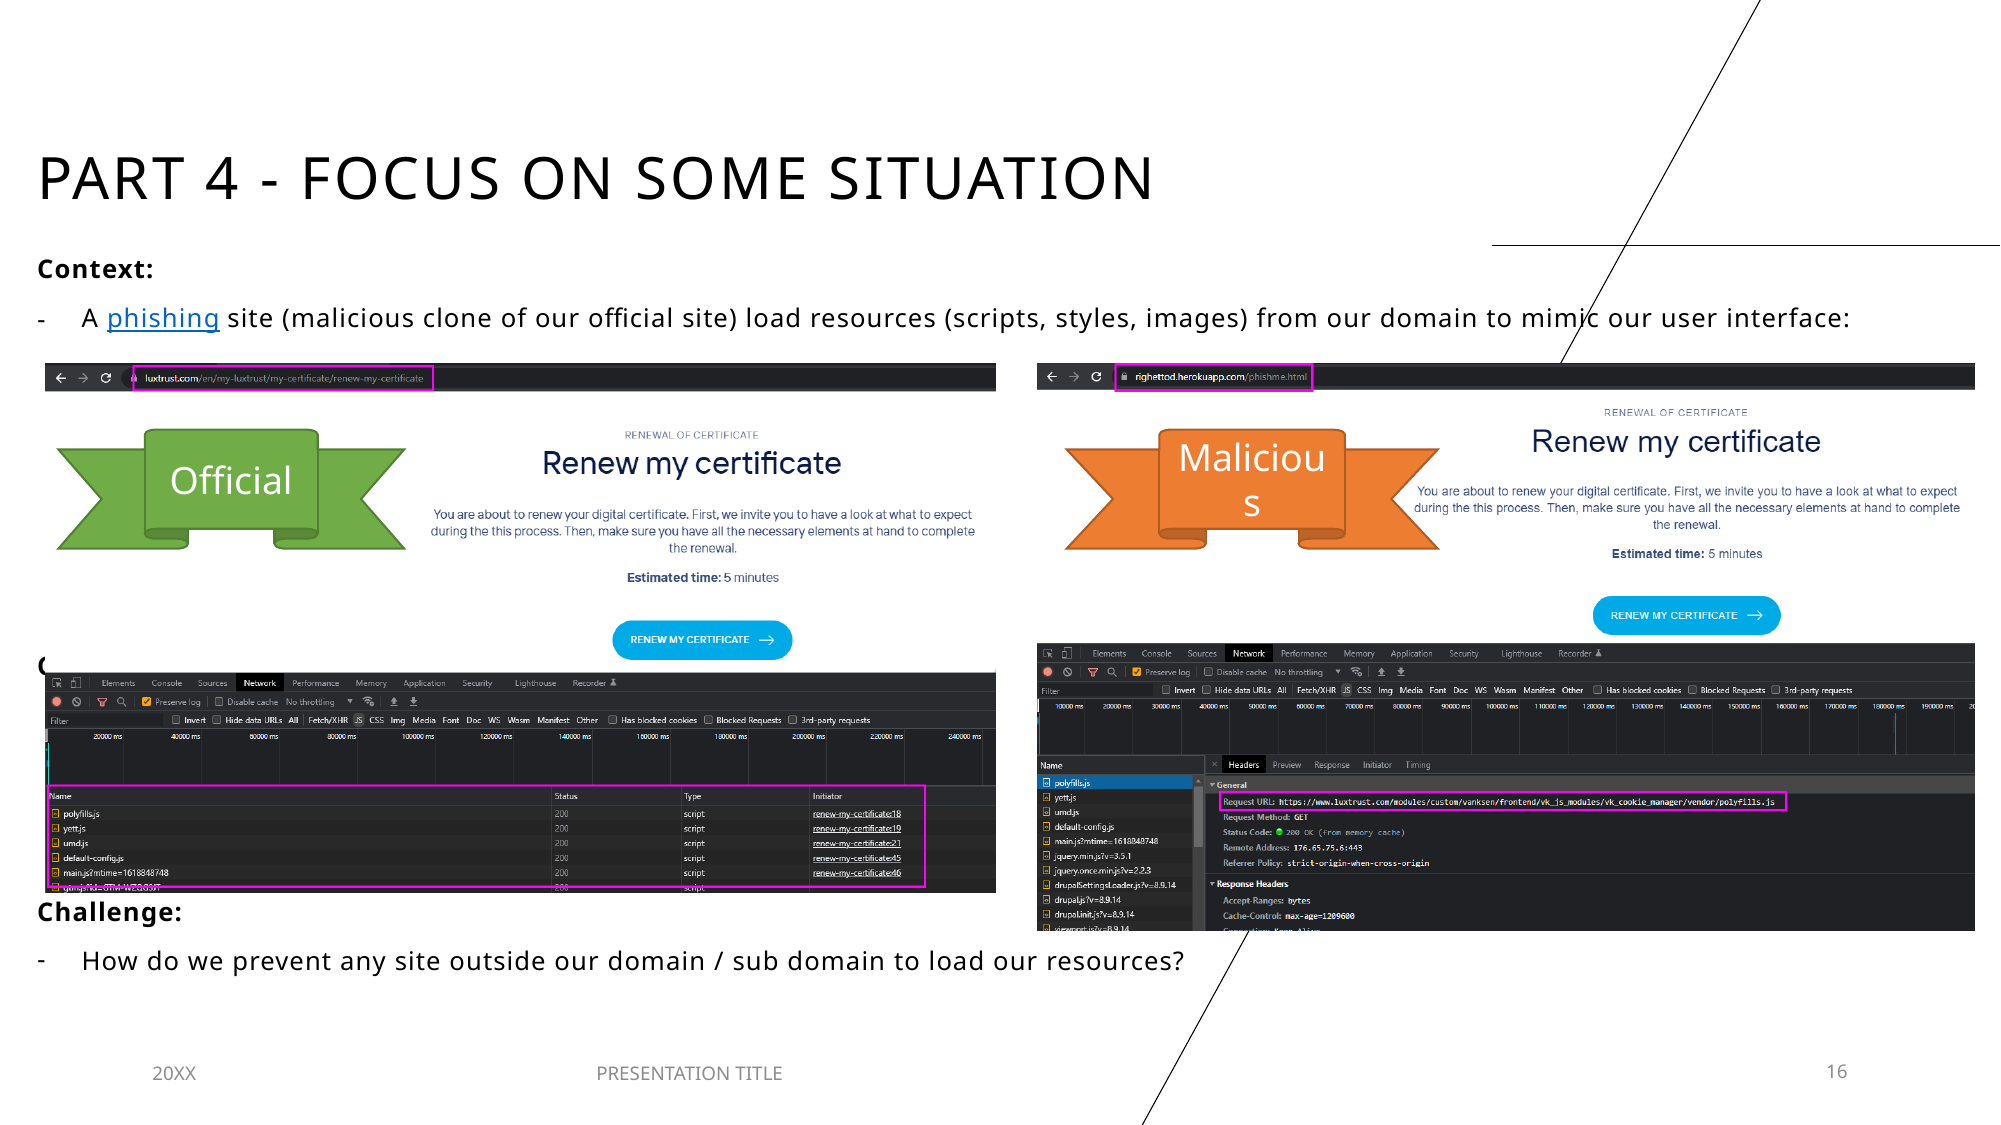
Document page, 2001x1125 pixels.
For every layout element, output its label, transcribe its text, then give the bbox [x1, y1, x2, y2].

footer PRESENTATION TITLE [404, 1042, 975, 1103]
slide_number 16 [1412, 1042, 1863, 1103]
slide_number 20XX [137, 1042, 338, 1103]
picture [1037, 363, 1975, 931]
list Context: A phishing site (malicious clone of our official site) load resources (scripts, styles, images) from our domain to mimic our user interface: Challenge: Challenge: How do we prevent any site outside our domain / sub domain to load our resources? [22, 245, 1955, 991]
picture [45, 363, 996, 893]
title Part 4 - Focus on some situation [22, 22, 1944, 220]
